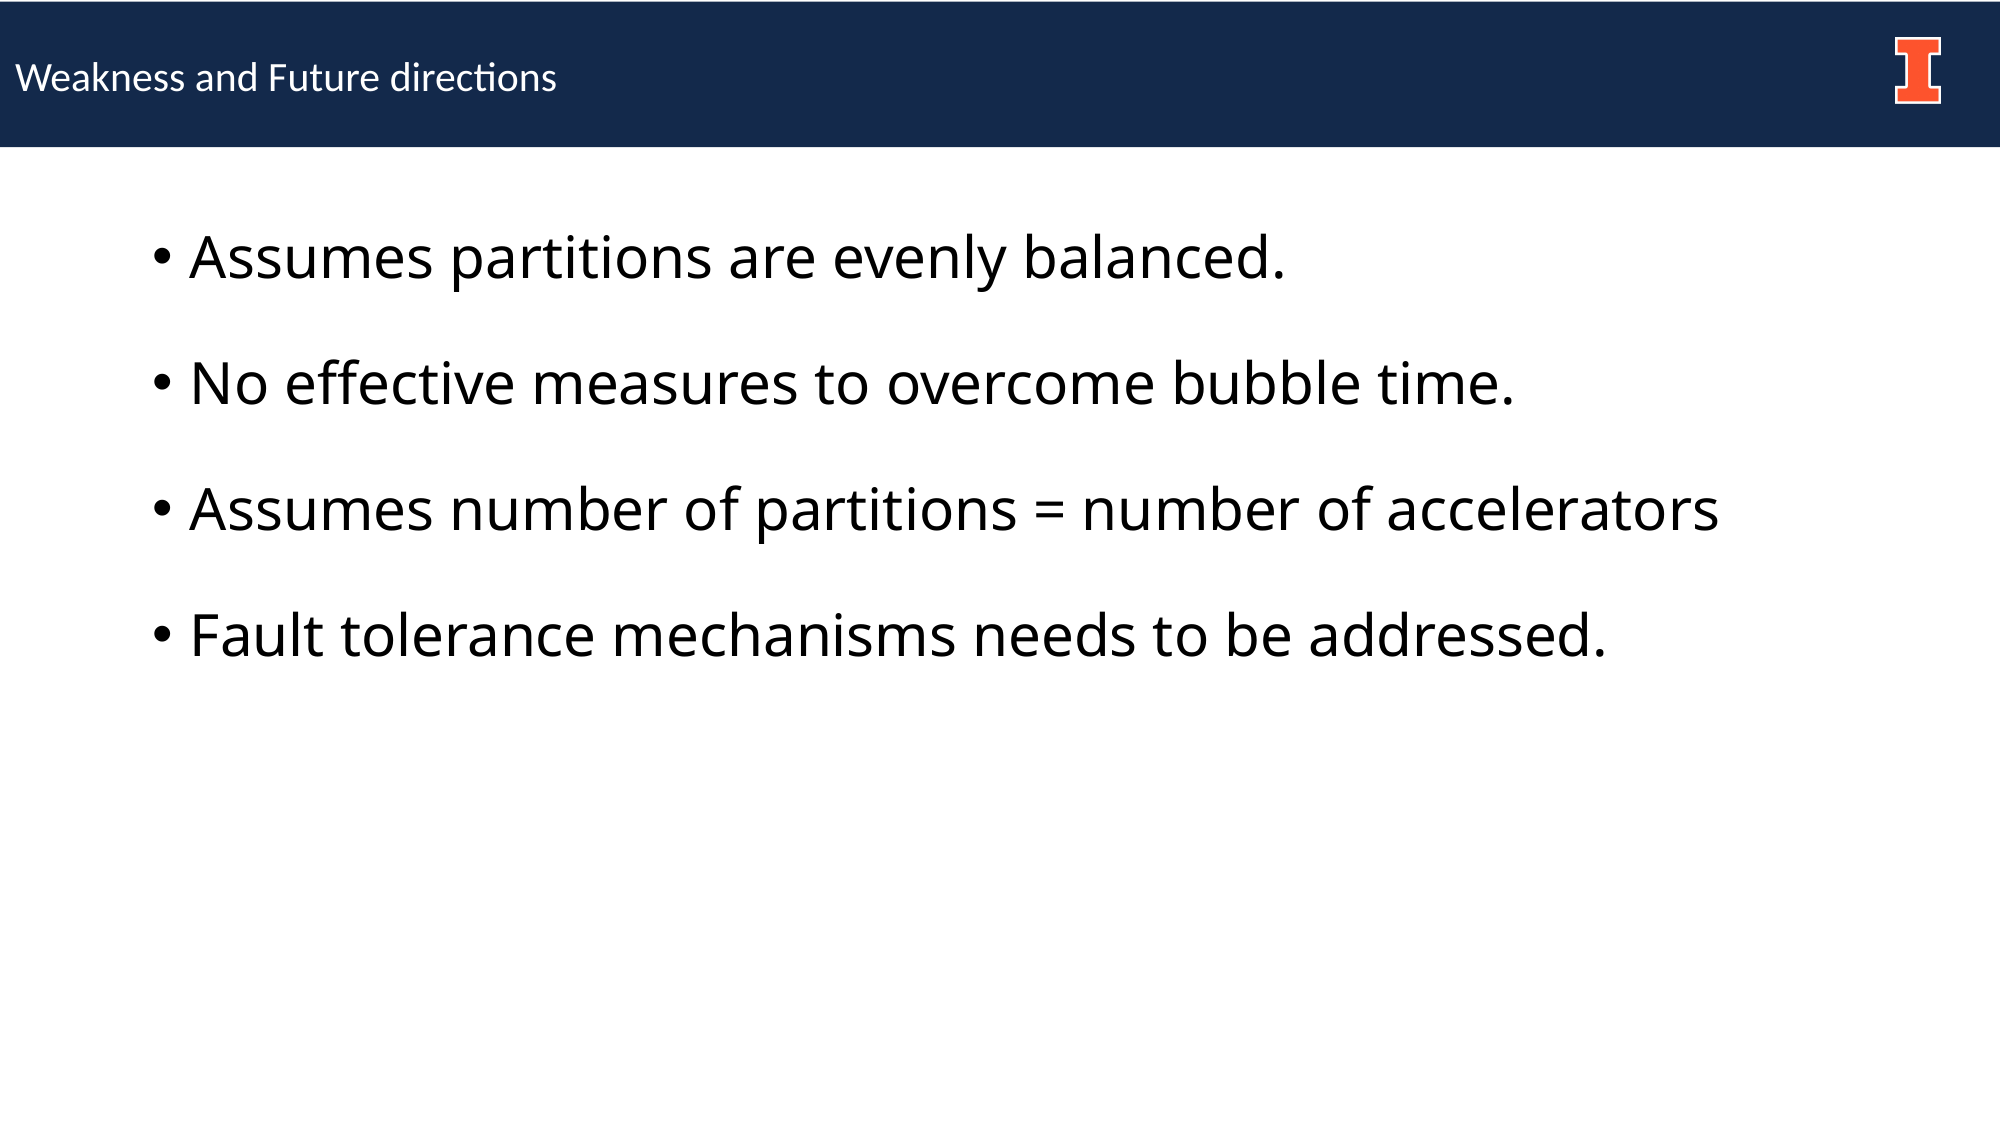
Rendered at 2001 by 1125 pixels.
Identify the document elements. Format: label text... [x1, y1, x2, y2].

picture [1894, 36, 1942, 104]
text_box Weakness and Future directions [0, 1, 2000, 148]
list Assumes partitions are evenly balanced. No effective measures to overcome bubble time. Assumes number of partitions = number of accelerators Fault tolerance mechanisms needs to be addressed. [137, 178, 1863, 1014]
